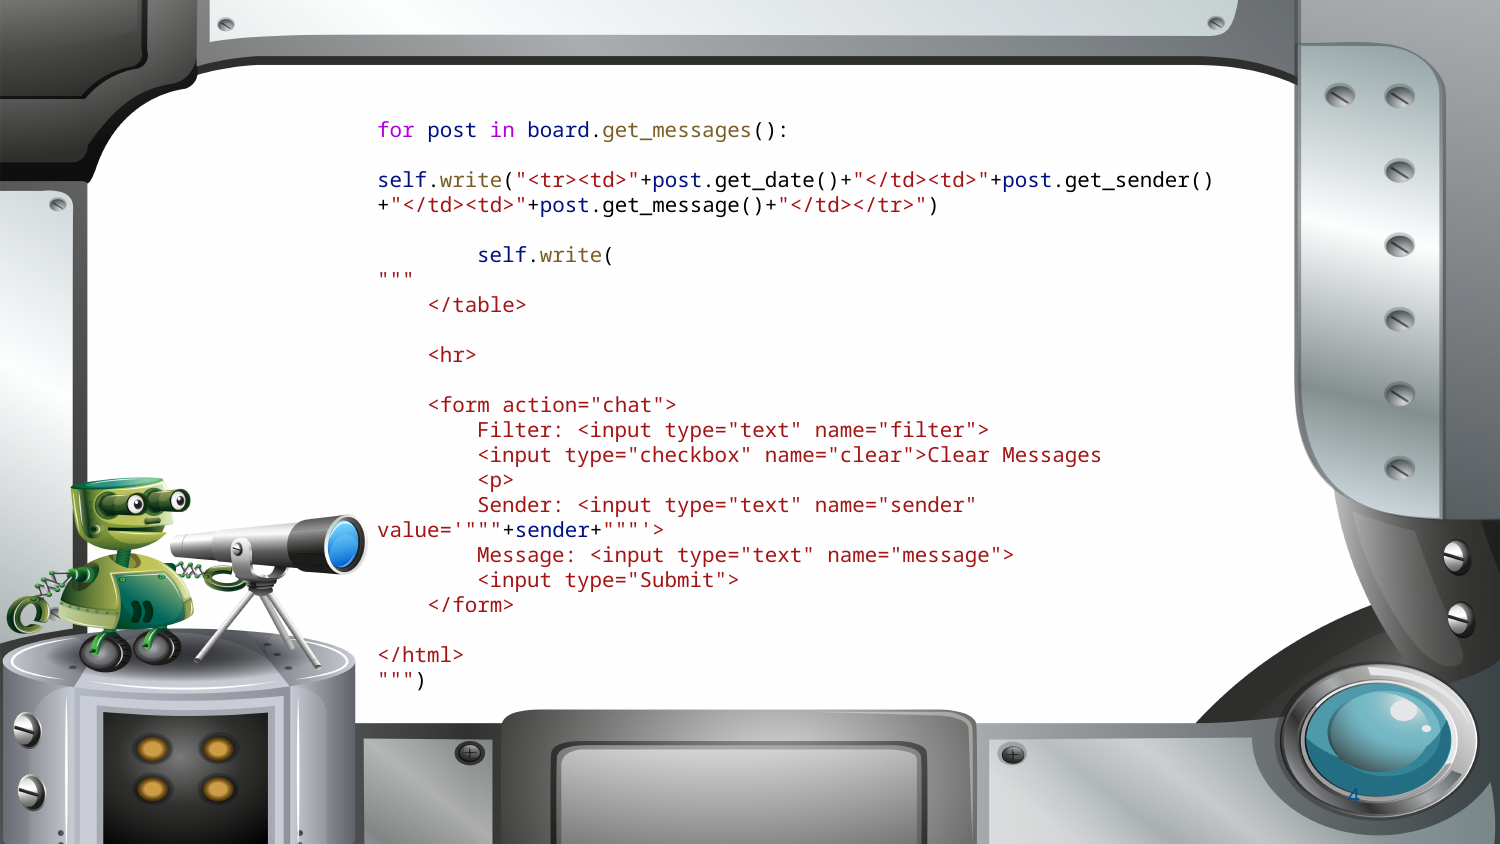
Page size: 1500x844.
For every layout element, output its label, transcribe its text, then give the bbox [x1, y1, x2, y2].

text_box for post in board.get_messages(): self.write("<tr><td>"+post.get_date()+"</td><td>"+post.get_sender()+"</td><td>"+post.get_message()+"</td></tr>") self.write( """ </table> <hr> <form action="chat"> Filter: <input type="text" name="filter"> <input type="checkbox" name="clear">Clear Messages <p> Sender: <input type="text" name="sender" value='"""+sender+"""'> Message: <input type="text" name="message"> <input type="Submit"> </form> </html> """) [362, 109, 1250, 699]
slide_number 4 [1275, 771, 1375, 817]
picture [0, 0, 1500, 844]
